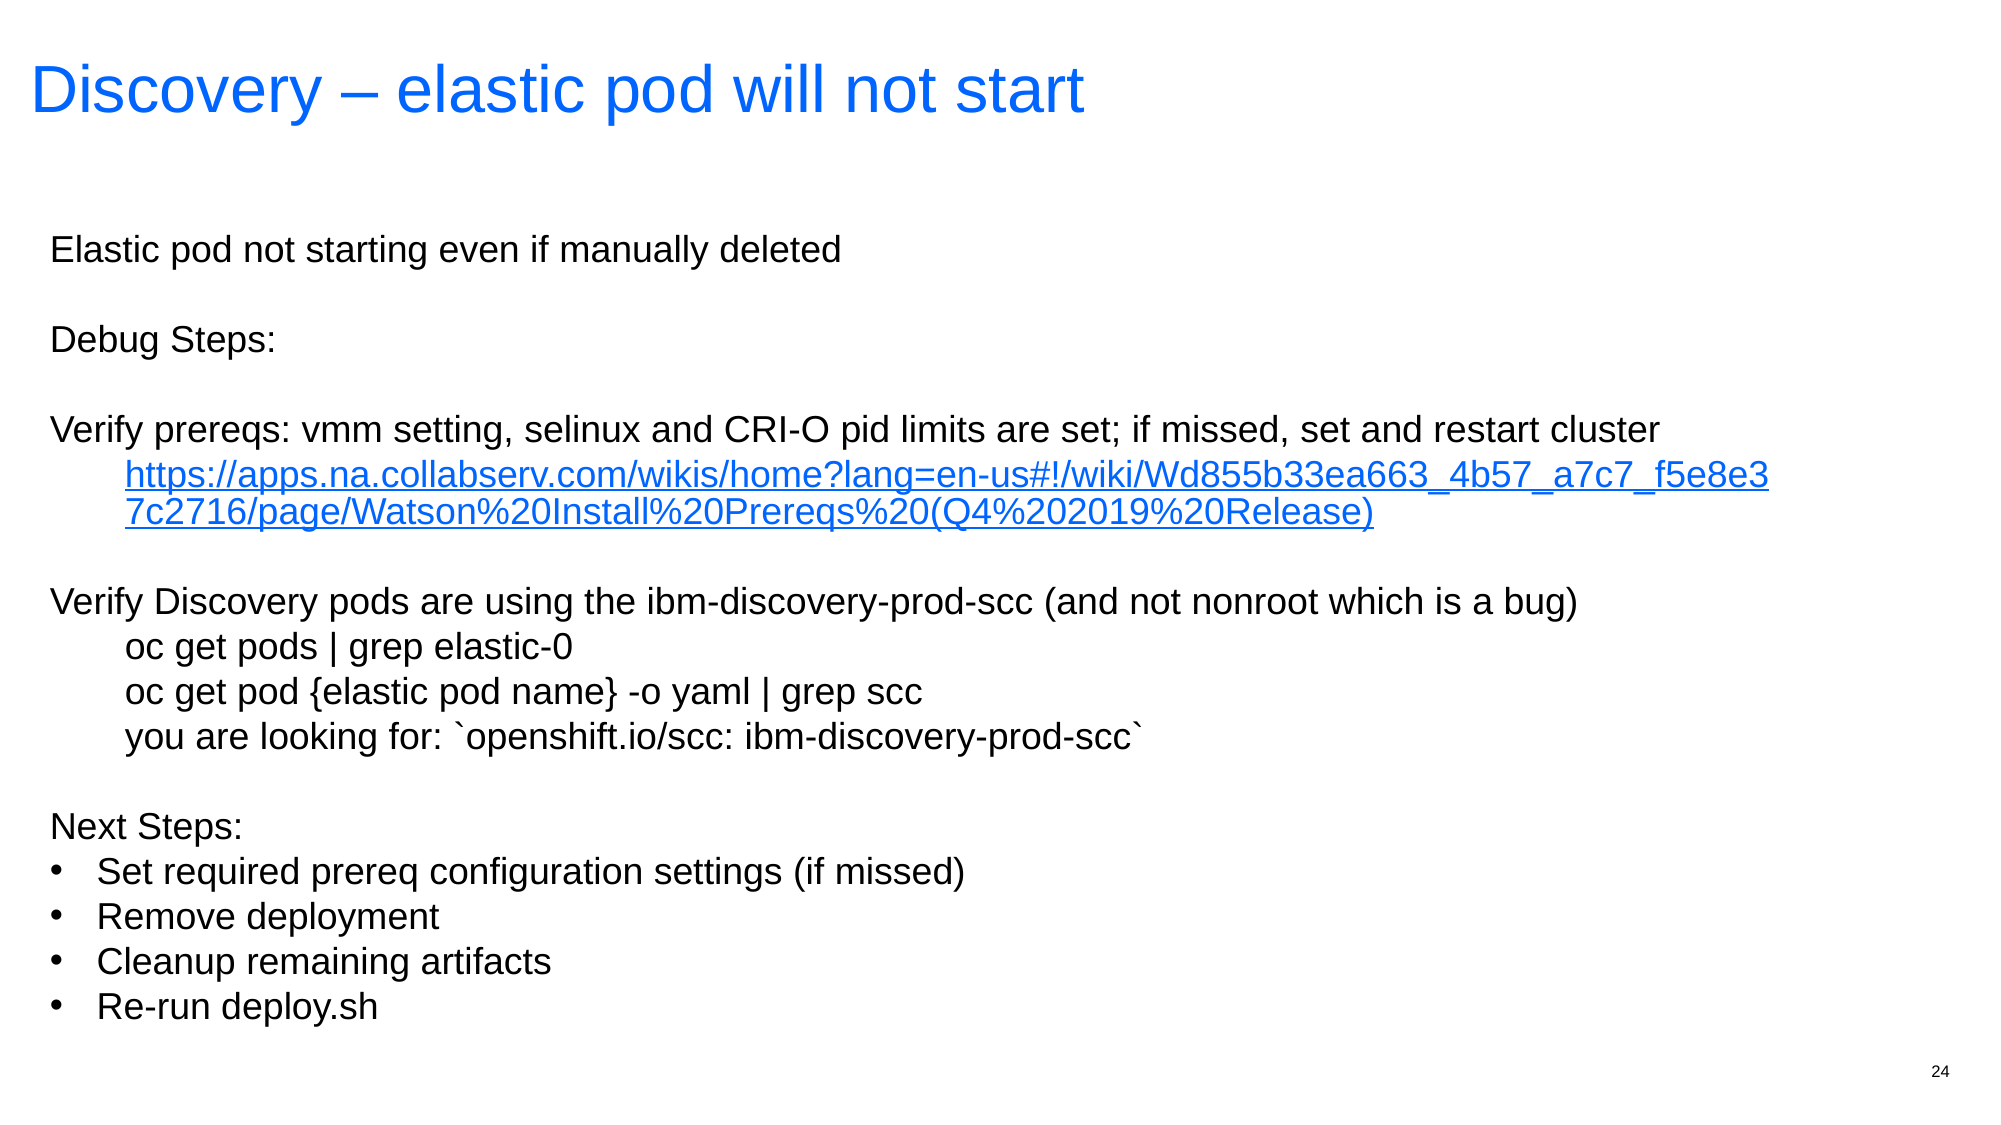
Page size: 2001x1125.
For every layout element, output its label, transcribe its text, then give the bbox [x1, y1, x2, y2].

title Discovery – elastic pod will not start [29, 55, 2000, 178]
slide_number 24 [1500, 1055, 1950, 1086]
text_box Elastic pod not starting even if manually deleted Debug Steps: Verify prereqs: vmm setting, selinux and CRI-O pid limits are set; if missed, set and restart cluster https://apps.na.collabserv.com/wikis/home?lang=en-us#!/wiki/Wd855b33ea663_4b57_a7c7_f5e8e37c2716/page/Watson%20Install%20Prereqs%20(Q4%202019%20Release) Verify Discovery pods are using the ibm-discovery-prod-scc (and not nonroot which is a bug) oc get pods | grep elastic-0 oc get pod {elastic pod name} -o yaml | grep scc you are looking for: `openshift.io/scc: ibm-discovery-prod-scc` Next Steps: Set required prereq configuration settings (if missed) Remove deployment Cleanup remaining artifacts Re-run deploy.sh [35, 217, 1794, 1042]
